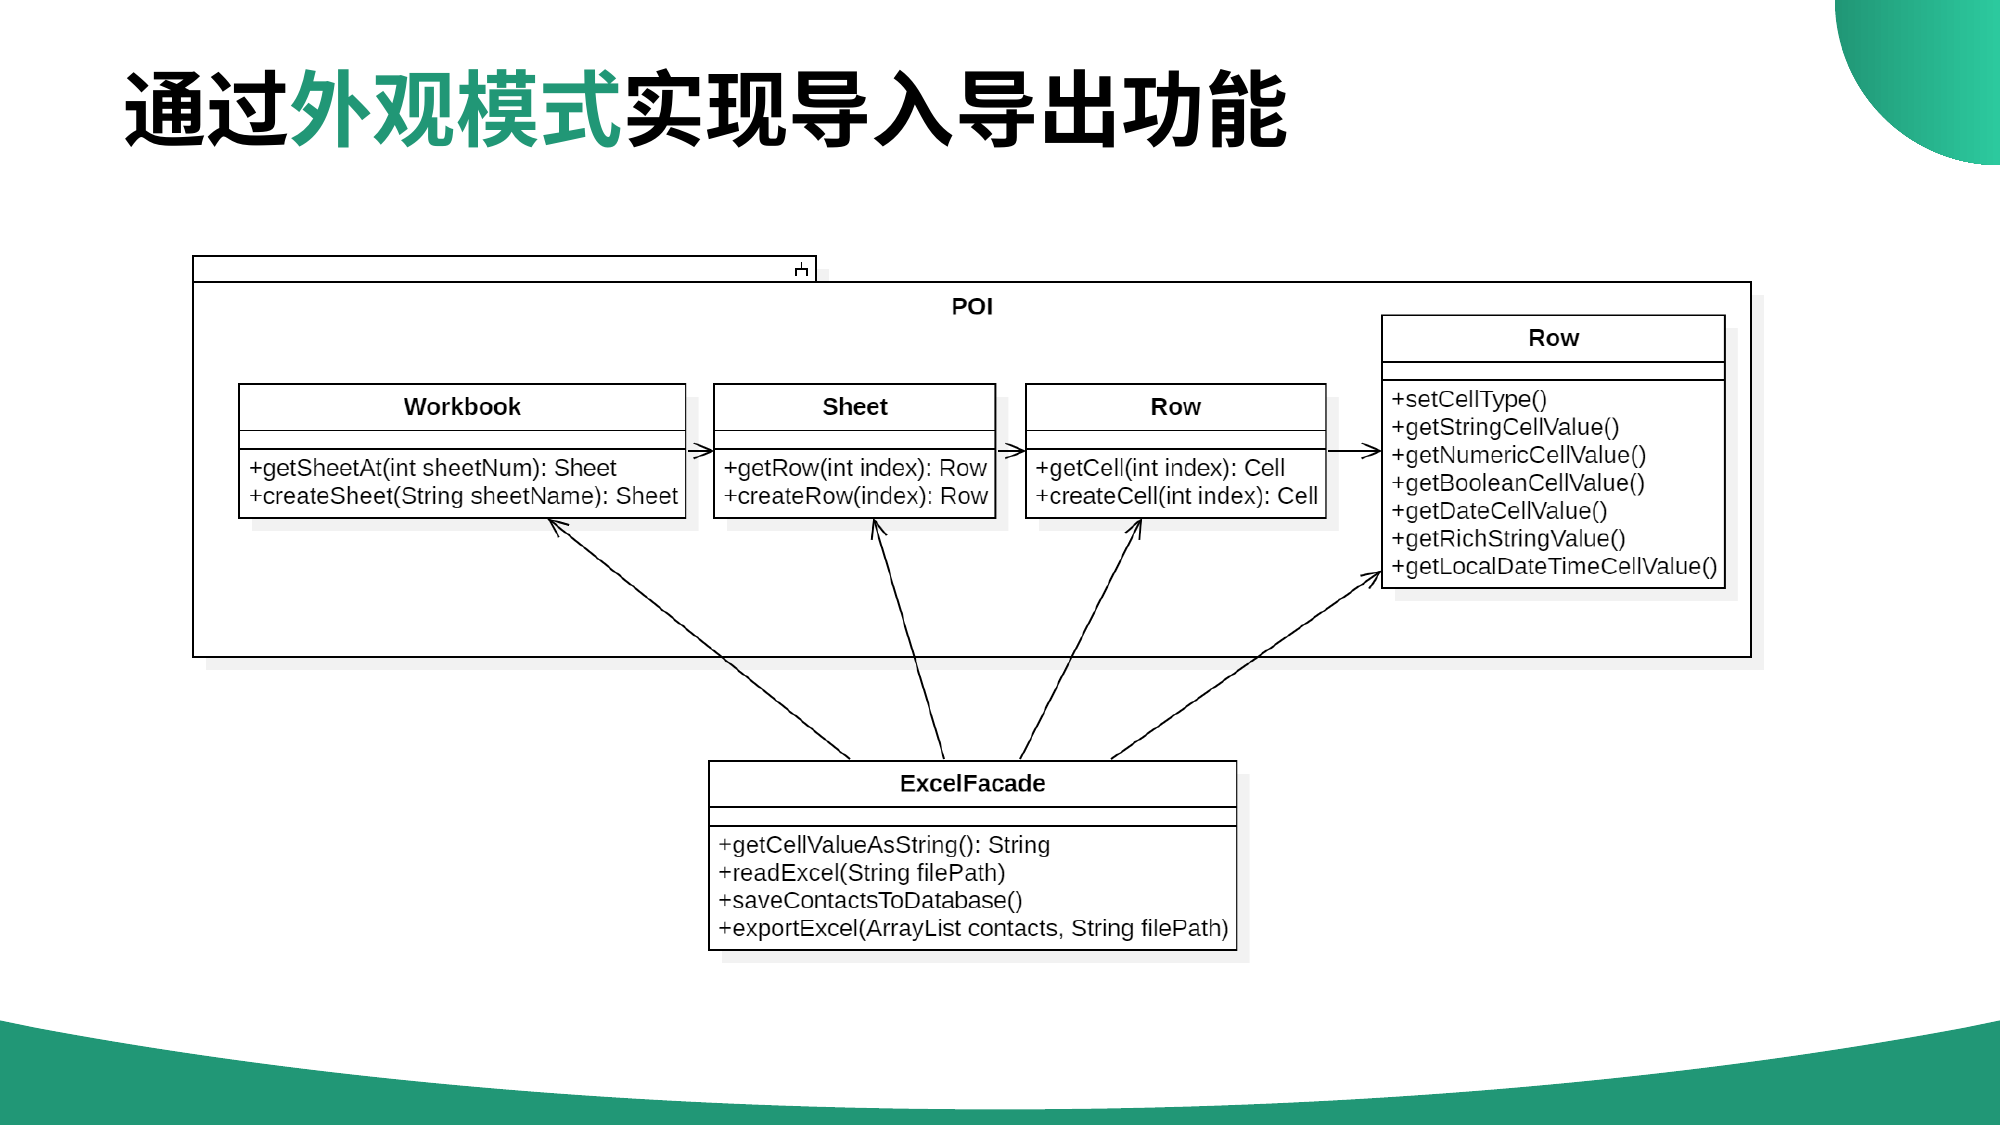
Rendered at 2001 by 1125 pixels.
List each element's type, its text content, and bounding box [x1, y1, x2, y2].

picture [174, 237, 1825, 1024]
text_box [1833, 0, 2000, 167]
title 通过外观模式实现导入导出功能 [108, 49, 1890, 166]
text_box [0, 1019, 2000, 1125]
